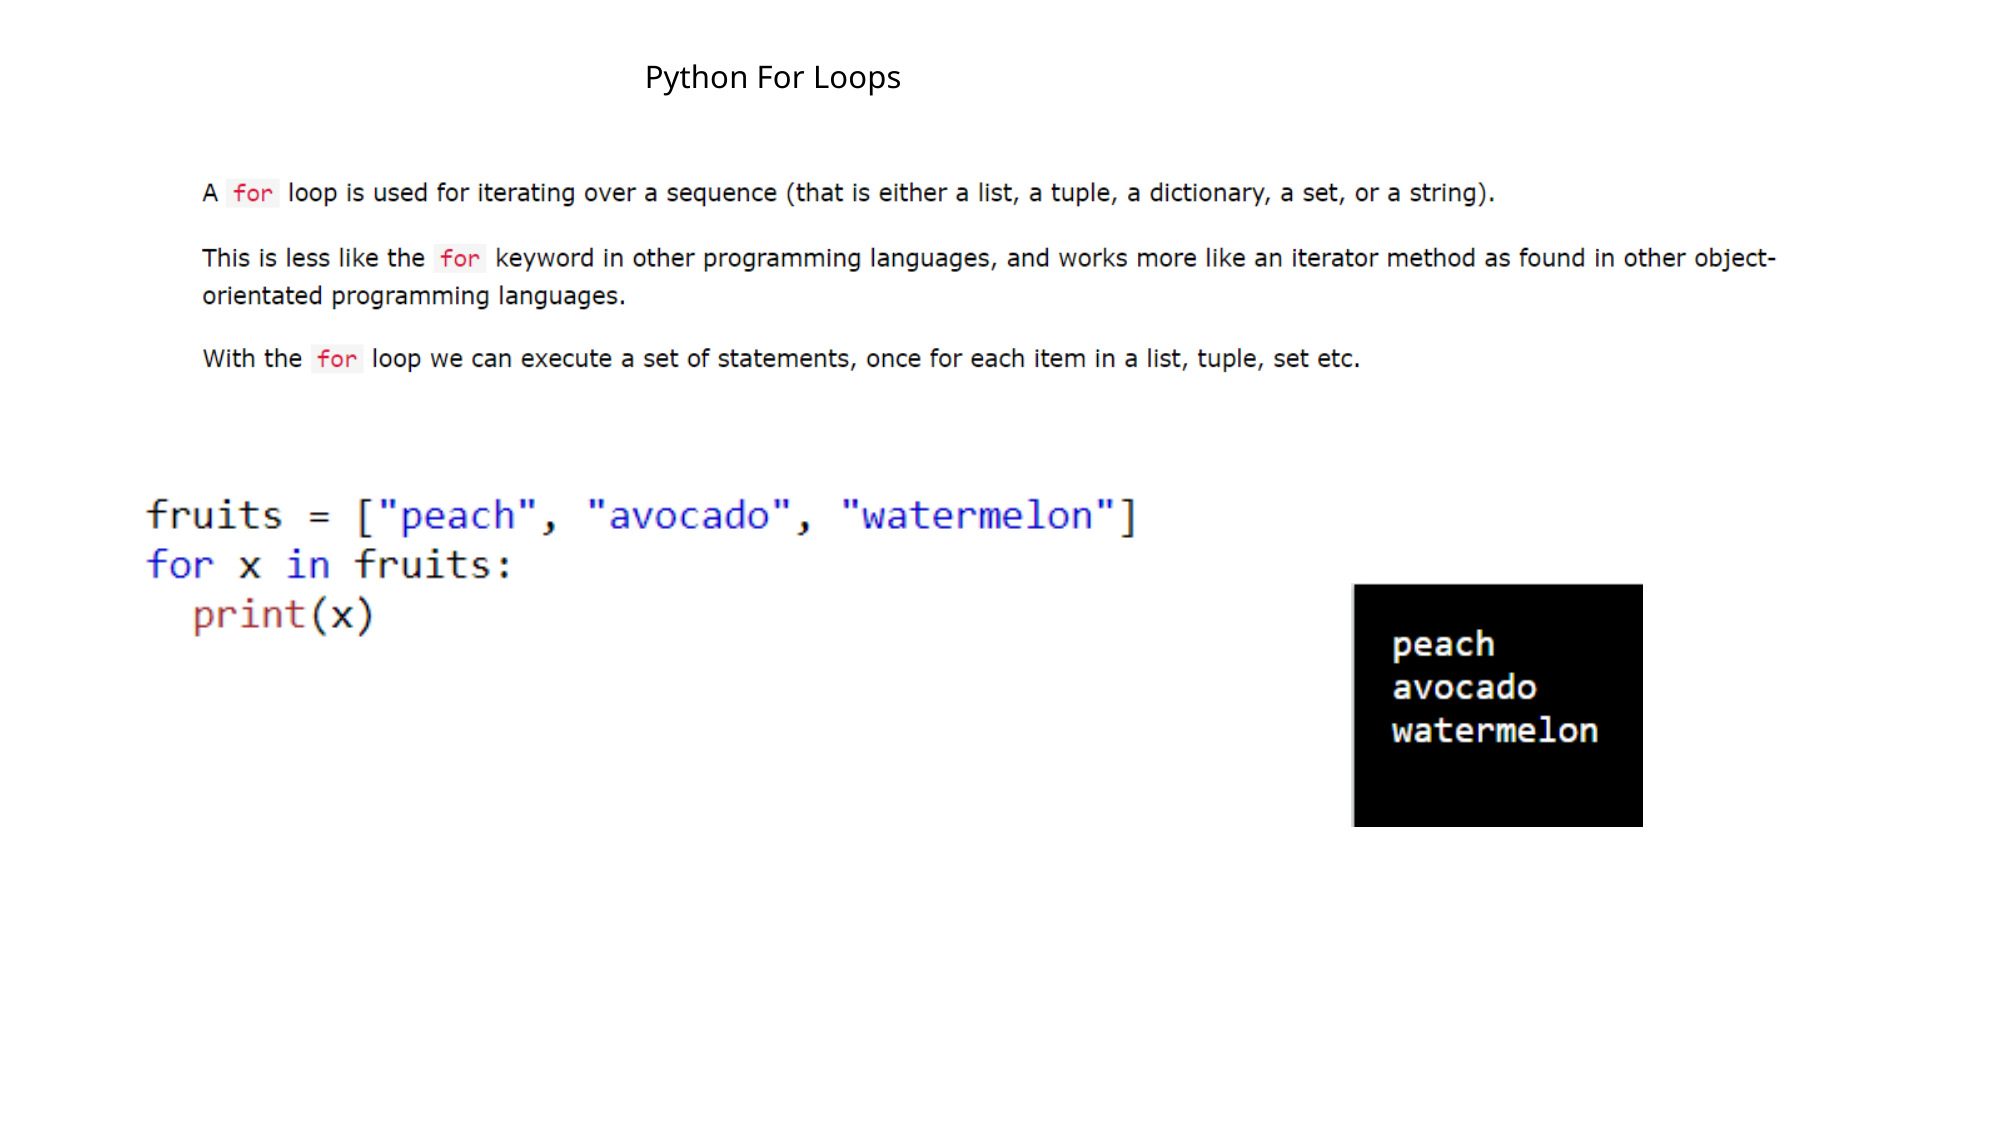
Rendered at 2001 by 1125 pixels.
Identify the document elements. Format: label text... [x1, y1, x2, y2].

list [186, 170, 1814, 386]
title Python For Loops [629, 0, 1475, 170]
picture [1351, 583, 1643, 827]
picture [127, 475, 1174, 691]
